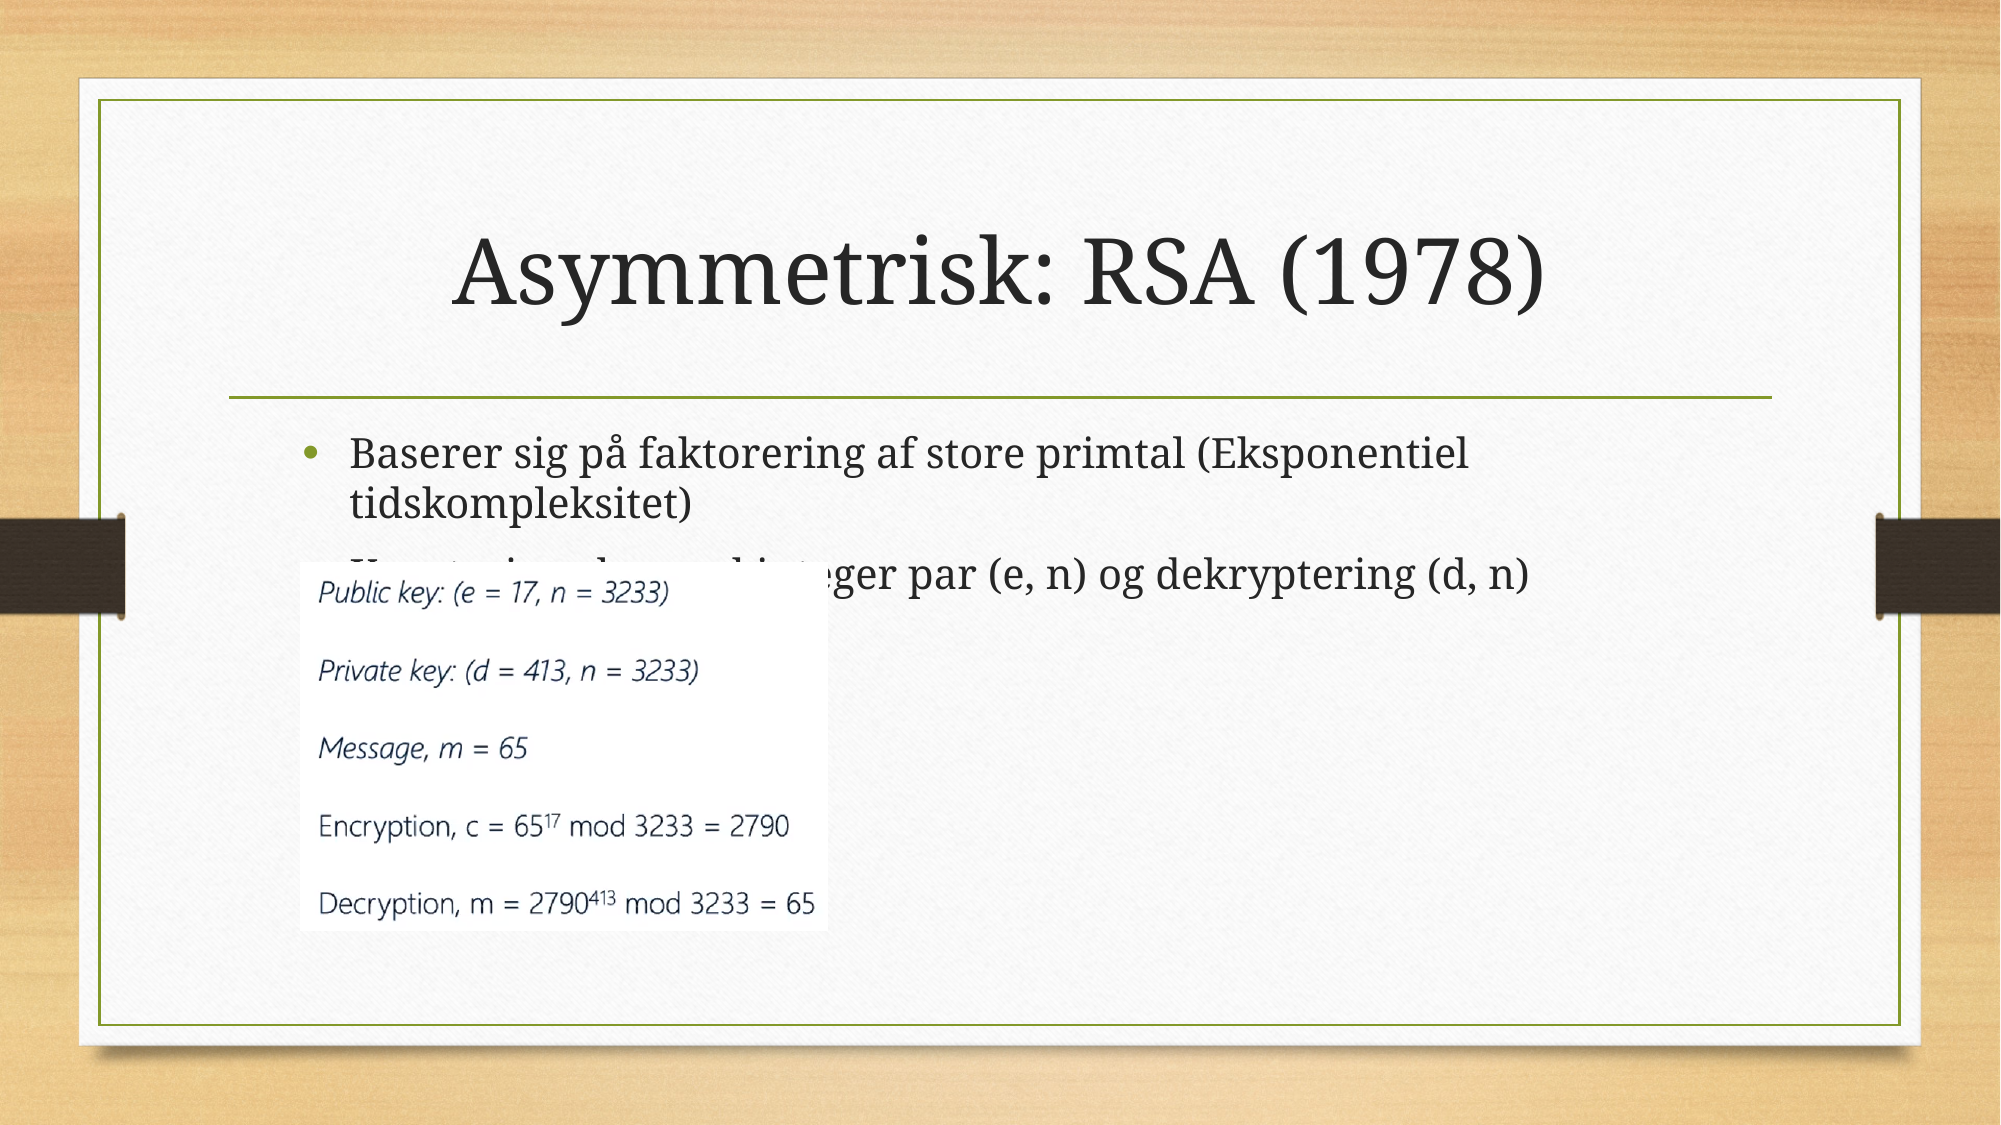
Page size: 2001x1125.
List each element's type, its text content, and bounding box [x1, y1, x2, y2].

list Baserer sig på faktorering af store primtal (Eksponentiel tidskompleksitet) Kryptering sker ved integer par (e, n) og dekryptering (d, n) [212, 419, 1788, 964]
title Asymmetrisk: RSA (1978) [212, 161, 1788, 375]
picture [0, 0, 2001, 1125]
